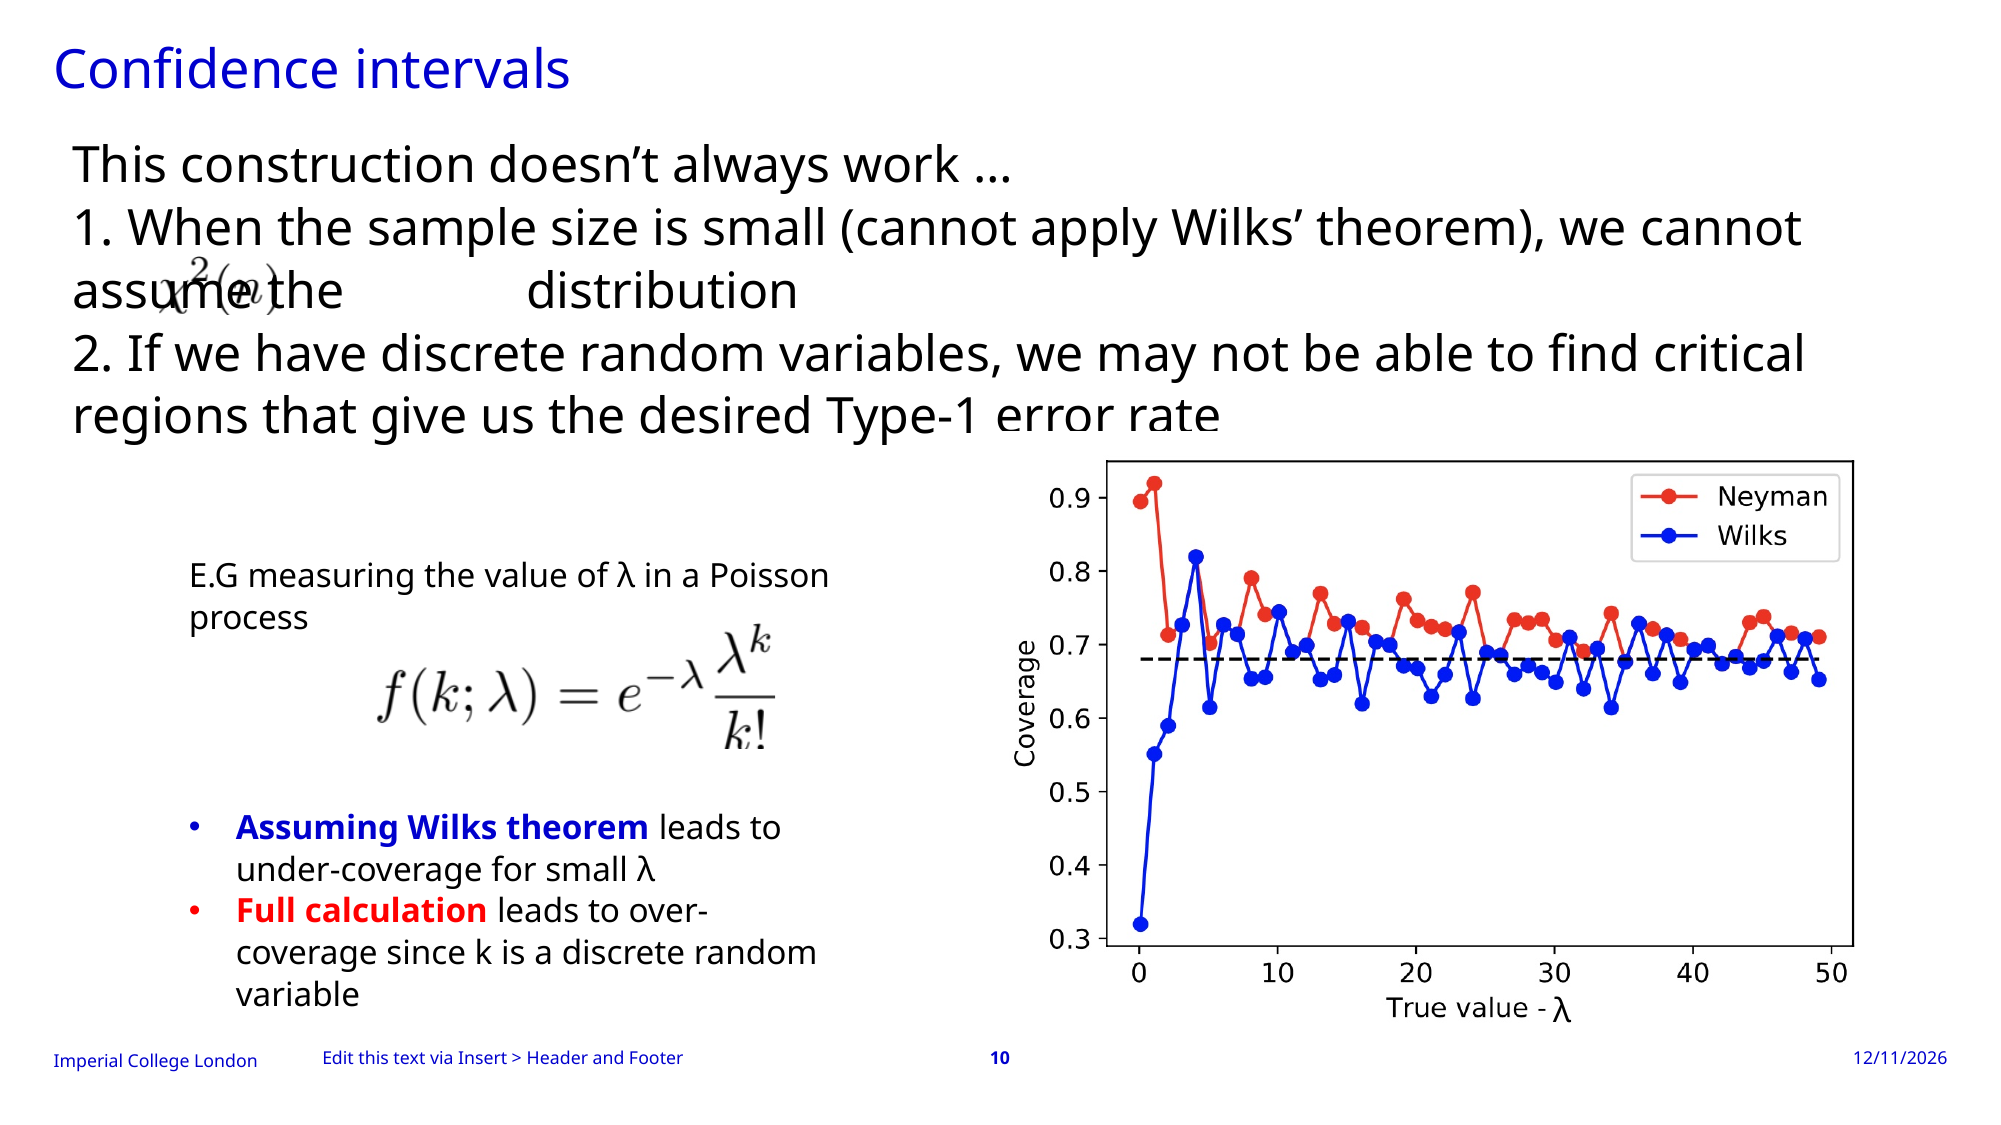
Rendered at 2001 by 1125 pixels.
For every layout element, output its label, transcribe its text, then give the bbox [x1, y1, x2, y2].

picture [973, 431, 1891, 1049]
picture [158, 256, 277, 315]
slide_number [1745, 1048, 1948, 1072]
slide_number 10 [973, 1049, 1027, 1072]
title Confidence intervals [53, 41, 1947, 104]
footer Edit this text via Insert > Header and Footer [322, 1048, 884, 1072]
text_box E.G measuring the value of λ in a Poisson process Assuming Wilks theorem leads to under-coverage for small λ Full calculation leads to over-coverage since k is a discrete random variable [188, 552, 844, 679]
text_box This construction doesn’t always work … 1. When the sample size is small (cannot apply Wilks’ theorem), we cannot assume the distribution 2. If we have discrete random variables, we may not be able to find critical regions that give us the desired Type-1 error rate [72, 129, 1842, 685]
picture [375, 623, 776, 749]
